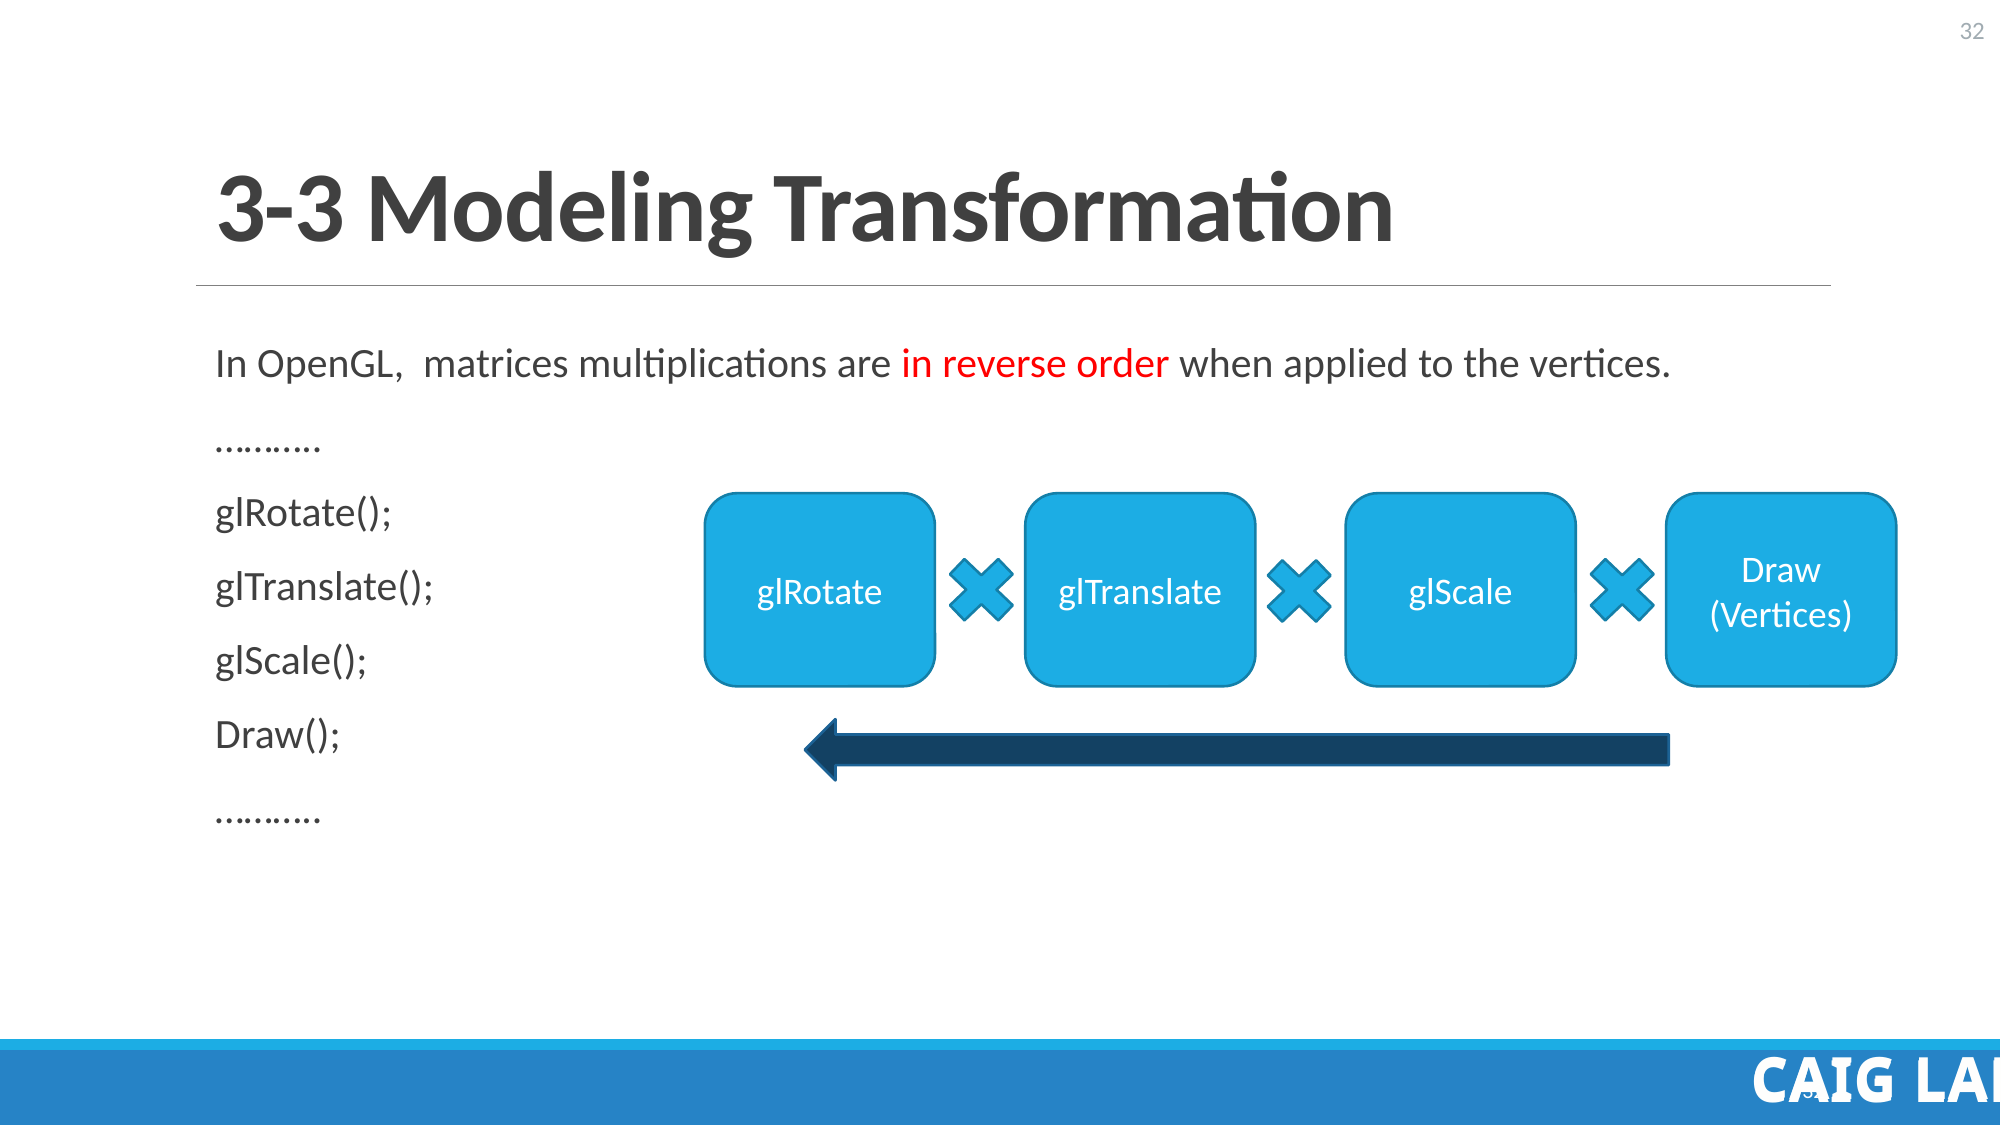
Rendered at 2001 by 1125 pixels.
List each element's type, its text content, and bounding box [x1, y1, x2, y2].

text_box [803, 717, 1671, 782]
text_box Draw (Vertices) [1664, 491, 1898, 688]
text_box glRotate [703, 491, 937, 688]
text_box [949, 558, 1014, 622]
text_box glTranslate [1023, 491, 1257, 688]
list In OpenGL, matrices multiplications are in reverse order when applied to the vertices. ……….. glRotate(); glTranslate(); glScale(); Draw(); ……….. [200, 334, 1851, 995]
text_box [1266, 559, 1332, 623]
slide_number 32 [1624, 1059, 1840, 1120]
text_box glScale [1344, 491, 1578, 688]
text_box [1589, 558, 1655, 622]
title 3-3 Modeling Transformation [200, 31, 1851, 270]
